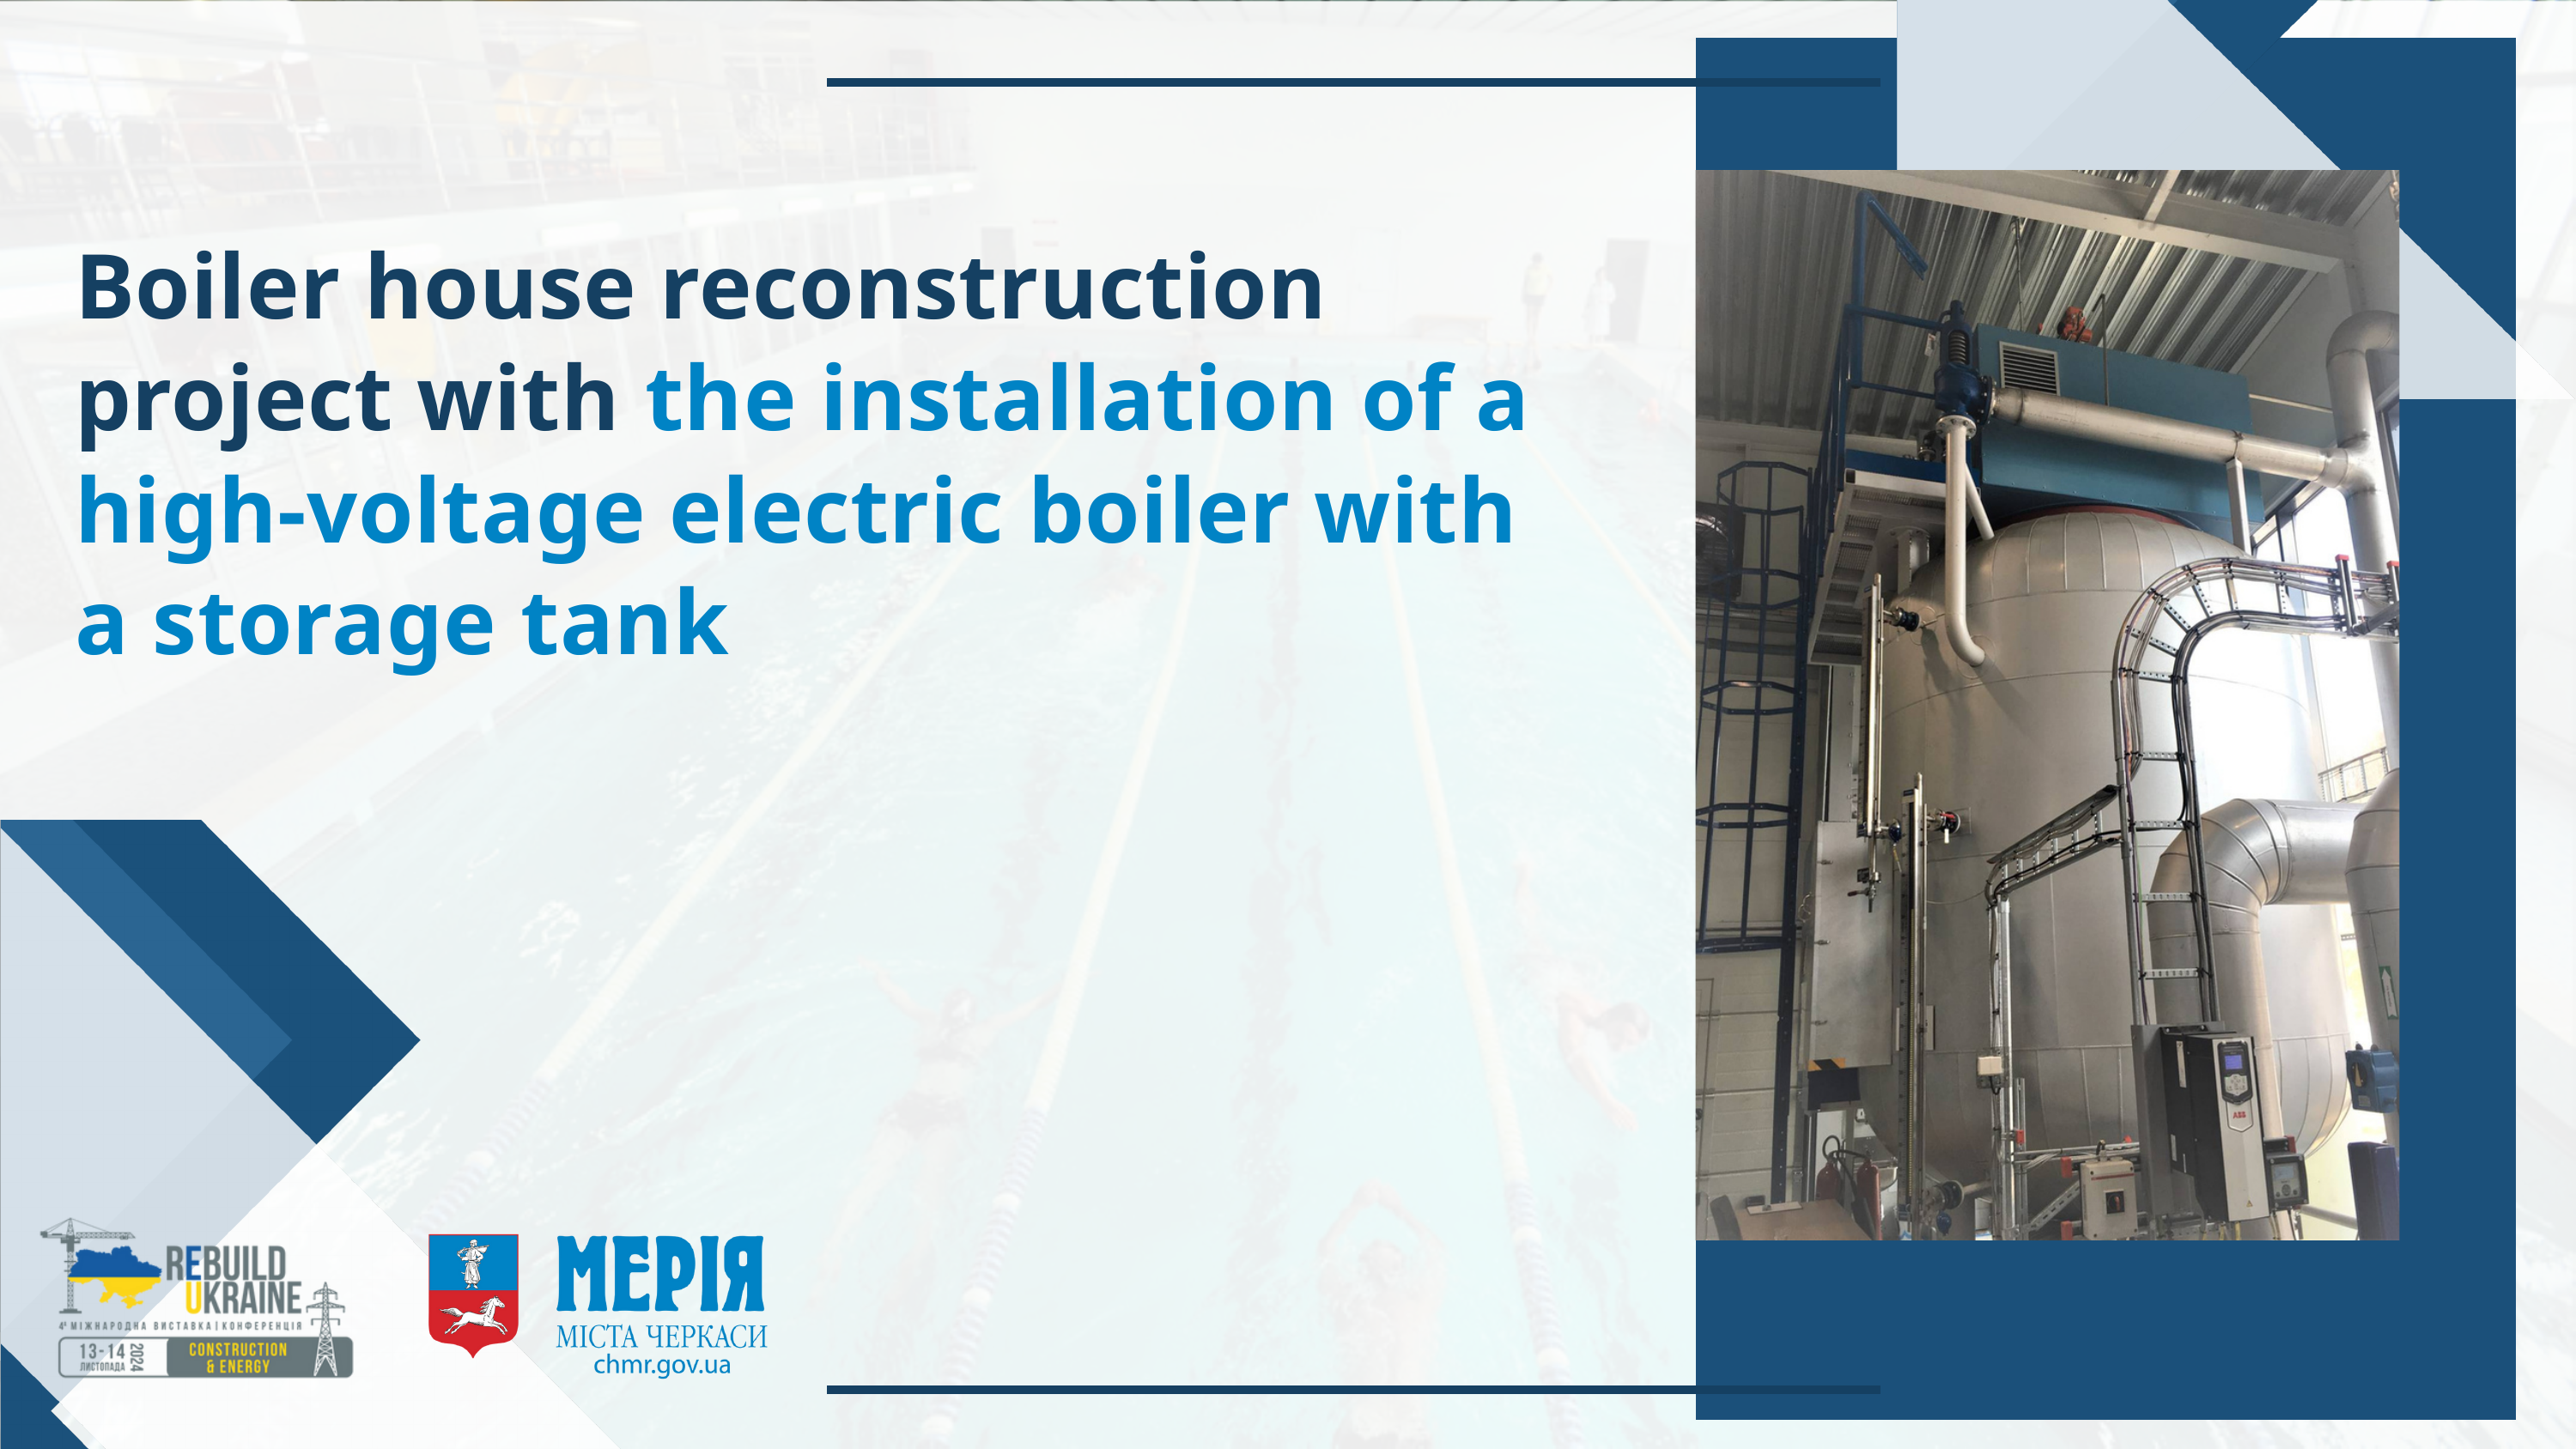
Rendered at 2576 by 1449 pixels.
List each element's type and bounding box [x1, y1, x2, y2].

text_box [406, 1210, 788, 1411]
text_box [33, 1210, 355, 1391]
text_box [1695, 37, 2517, 1421]
text_box [0, 0, 2576, 1449]
text_box [826, 1385, 1880, 1395]
text_box [826, 77, 1881, 88]
